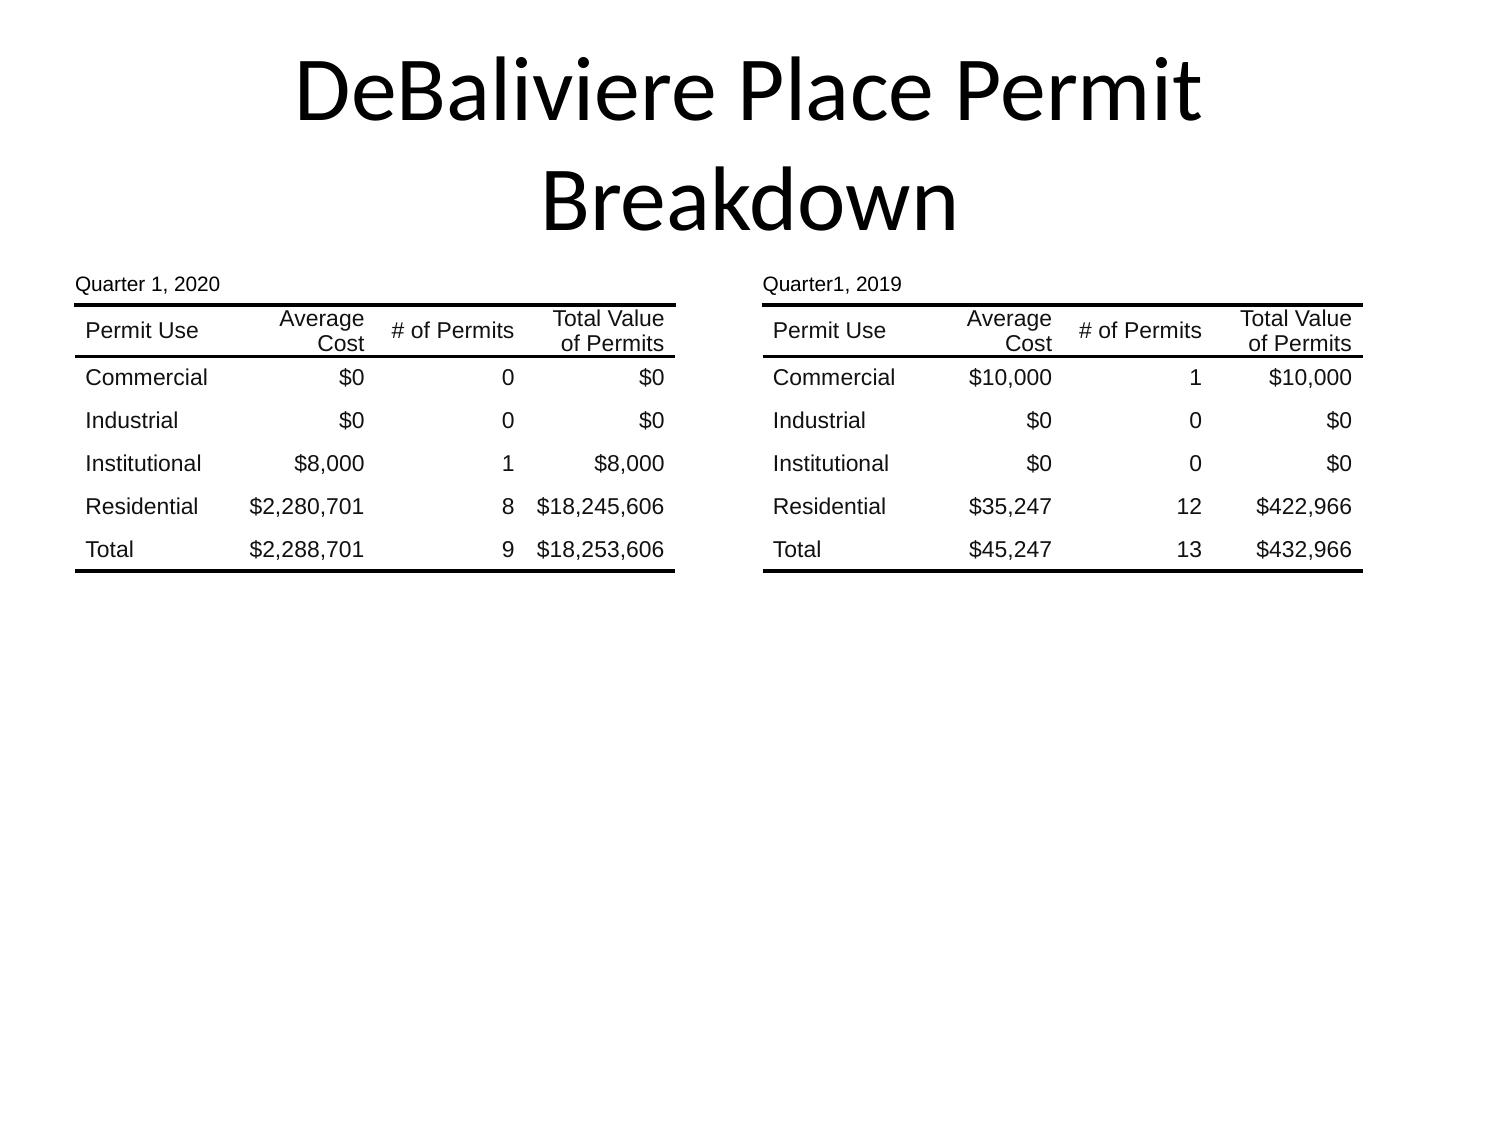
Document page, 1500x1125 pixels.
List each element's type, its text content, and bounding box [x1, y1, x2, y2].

table_cell Average Cost [913, 307, 1063, 355]
table_header Quarter 1, 2020 [76, 263, 674, 303]
table_cell Residential [75, 485, 225, 528]
table_cell $45,247 [913, 528, 1063, 569]
table_cell $18,245,606 [525, 485, 675, 528]
table_cell Total Value of Permits [1213, 307, 1363, 355]
table_cell 8 [375, 485, 525, 528]
table_cell $8,000 [525, 442, 675, 485]
table_cell 1 [1063, 358, 1213, 399]
table_cell # of Permits [1063, 307, 1213, 355]
table_cell 9 [375, 528, 525, 569]
table_cell Total [763, 528, 913, 569]
table_cell $10,000 [1213, 358, 1363, 399]
table_cell Commercial [763, 358, 913, 399]
table_cell $0 [1213, 442, 1363, 485]
table_cell $422,966 [1213, 485, 1363, 528]
table_cell 1 [375, 442, 525, 485]
title DeBaliviere Place Permit Breakdown [75, 45, 1425, 233]
table_cell $0 [525, 358, 675, 399]
table_cell Average Cost [225, 307, 375, 355]
table_cell $0 [525, 399, 675, 442]
table_cell Total [75, 528, 225, 569]
table_cell $0 [913, 442, 1063, 485]
table_cell $432,966 [1213, 528, 1363, 569]
table_cell $35,247 [913, 485, 1063, 528]
table_cell Institutional [75, 442, 225, 485]
table_cell 0 [1063, 442, 1213, 485]
table_header Quarter1, 2019 [763, 263, 1362, 303]
table_cell 0 [375, 358, 525, 399]
table_cell $0 [1213, 399, 1363, 442]
table_cell Residential [763, 485, 913, 528]
table_cell $18,253,606 [525, 528, 675, 569]
table_cell Total Value of Permits [525, 307, 675, 355]
table_cell Industrial [75, 399, 225, 442]
table_cell Permit Use [763, 307, 913, 355]
table_cell $2,288,701 [225, 528, 375, 569]
table_cell $8,000 [225, 442, 375, 485]
table_cell $10,000 [913, 358, 1063, 399]
table_cell $0 [225, 358, 375, 399]
table_cell 0 [1063, 399, 1213, 442]
table_cell $2,280,701 [225, 485, 375, 528]
table_cell 0 [375, 399, 525, 442]
table_cell Commercial [75, 358, 225, 399]
table_cell 13 [1063, 528, 1213, 569]
table_cell Industrial [763, 399, 913, 442]
table_cell # of Permits [375, 307, 525, 355]
table_cell 12 [1063, 485, 1213, 528]
table_cell $0 [225, 399, 375, 442]
table_cell Institutional [763, 442, 913, 485]
table_cell $0 [913, 399, 1063, 442]
table_cell Permit Use [75, 307, 225, 355]
